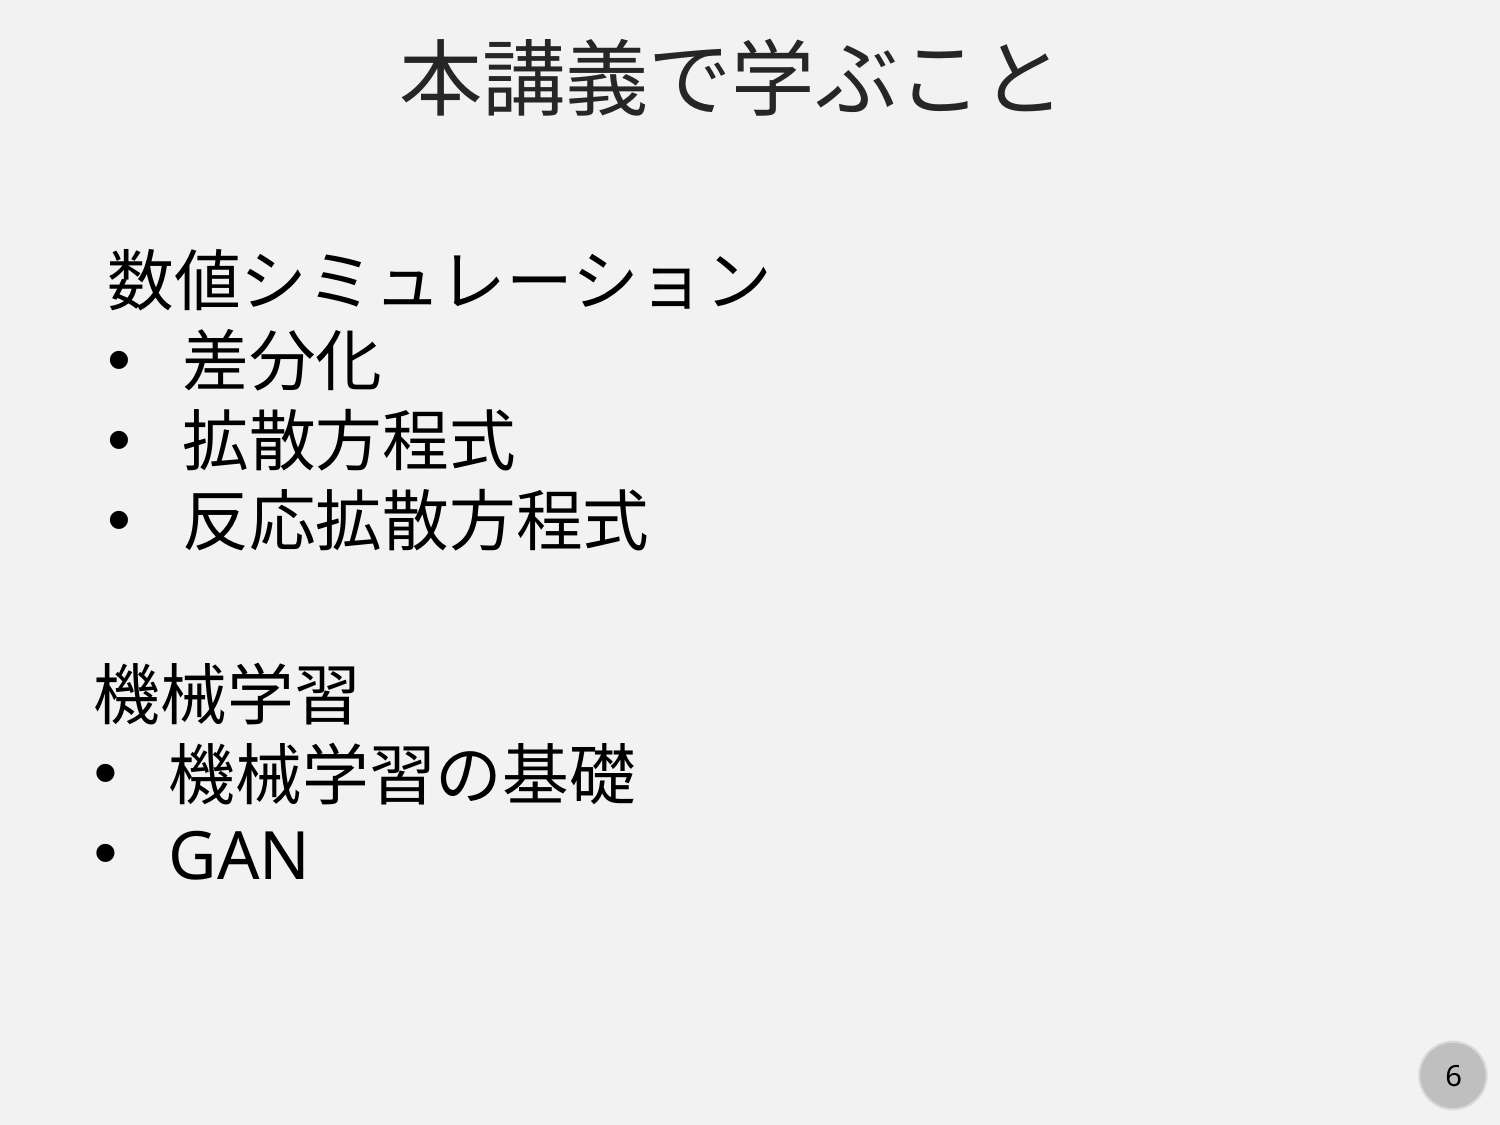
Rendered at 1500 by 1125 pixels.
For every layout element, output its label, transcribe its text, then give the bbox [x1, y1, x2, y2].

list 本講義で学ぶこと [0, 19, 1483, 143]
text_box 数値シミュレーション 差分化 拡散方程式 反応拡散方程式 [92, 231, 788, 567]
text_box 機械学習 機械学習の基礎 GAN [79, 645, 652, 900]
